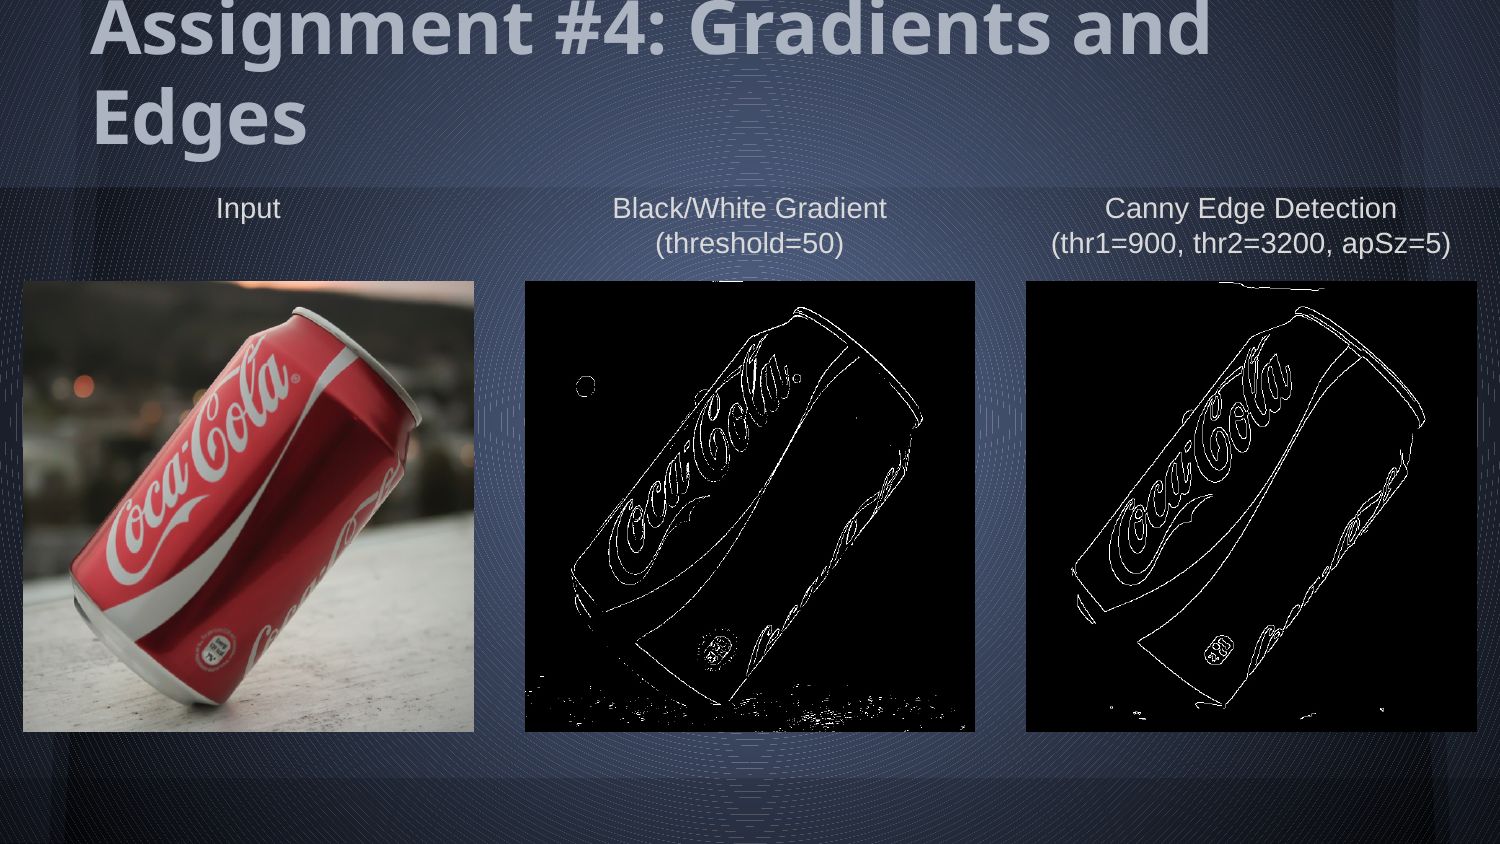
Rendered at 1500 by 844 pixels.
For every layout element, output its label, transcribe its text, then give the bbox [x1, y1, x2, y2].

picture [23, 281, 474, 732]
picture [1026, 281, 1477, 732]
text_box Input [155, 174, 342, 238]
title Assignment #4: Gradients and Edges [75, 33, 1425, 175]
picture [524, 281, 976, 732]
text_box Black/White Gradient (threshold=50) [574, 174, 926, 238]
text_box Canny Edge Detection (thr1=900, thr2=3200, apSz=5) [1026, 174, 1477, 238]
